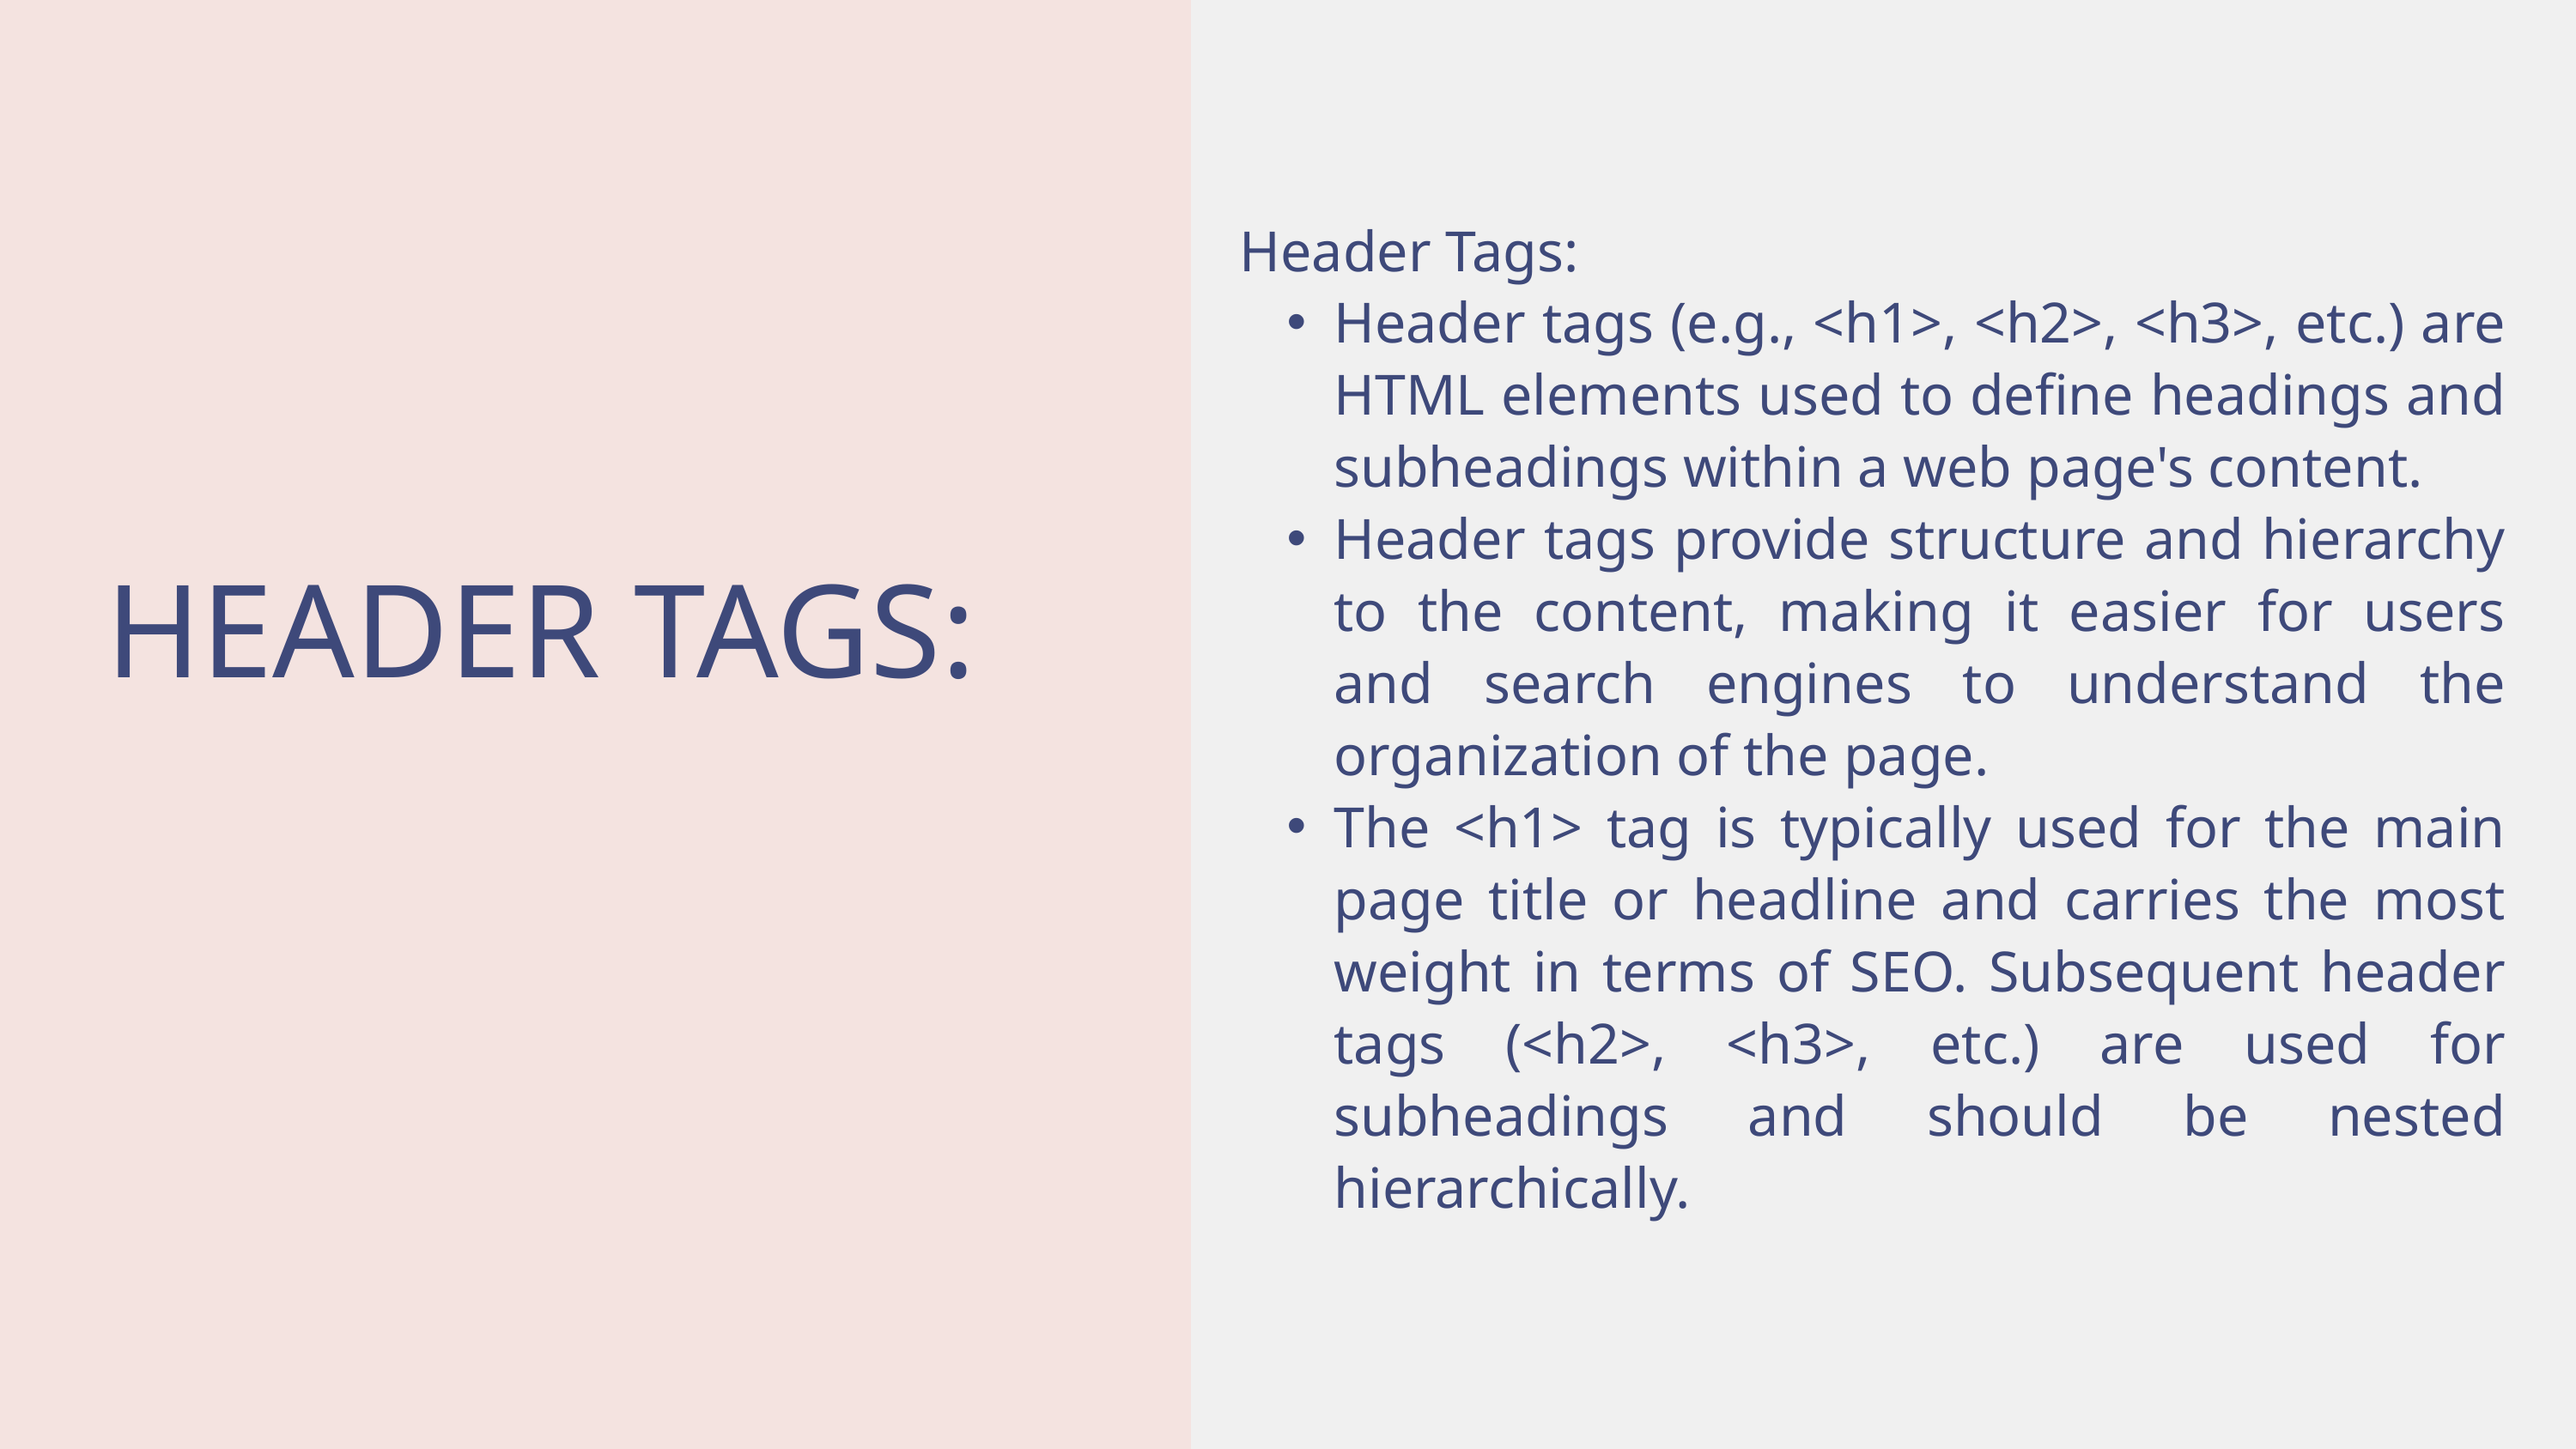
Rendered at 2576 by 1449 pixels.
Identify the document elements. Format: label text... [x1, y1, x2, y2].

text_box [0, 0, 1191, 1449]
text_box Header Tags: Header tags (e.g., <h1>, <h2>, <h3>, etc.) are HTML elements used to define headings and subheadings within a web page's content. Header tags provide structure and hierarchy to the content, making it easier for users and search engines to understand the organization of the page. The <h1> tag is typically used for the main page title or headline and carries the most weight in terms of SEO. Subsequent header tags (<h2>, <h3>, etc.) are used for subheadings and should be nested hierarchically. [1239, 210, 2506, 1363]
